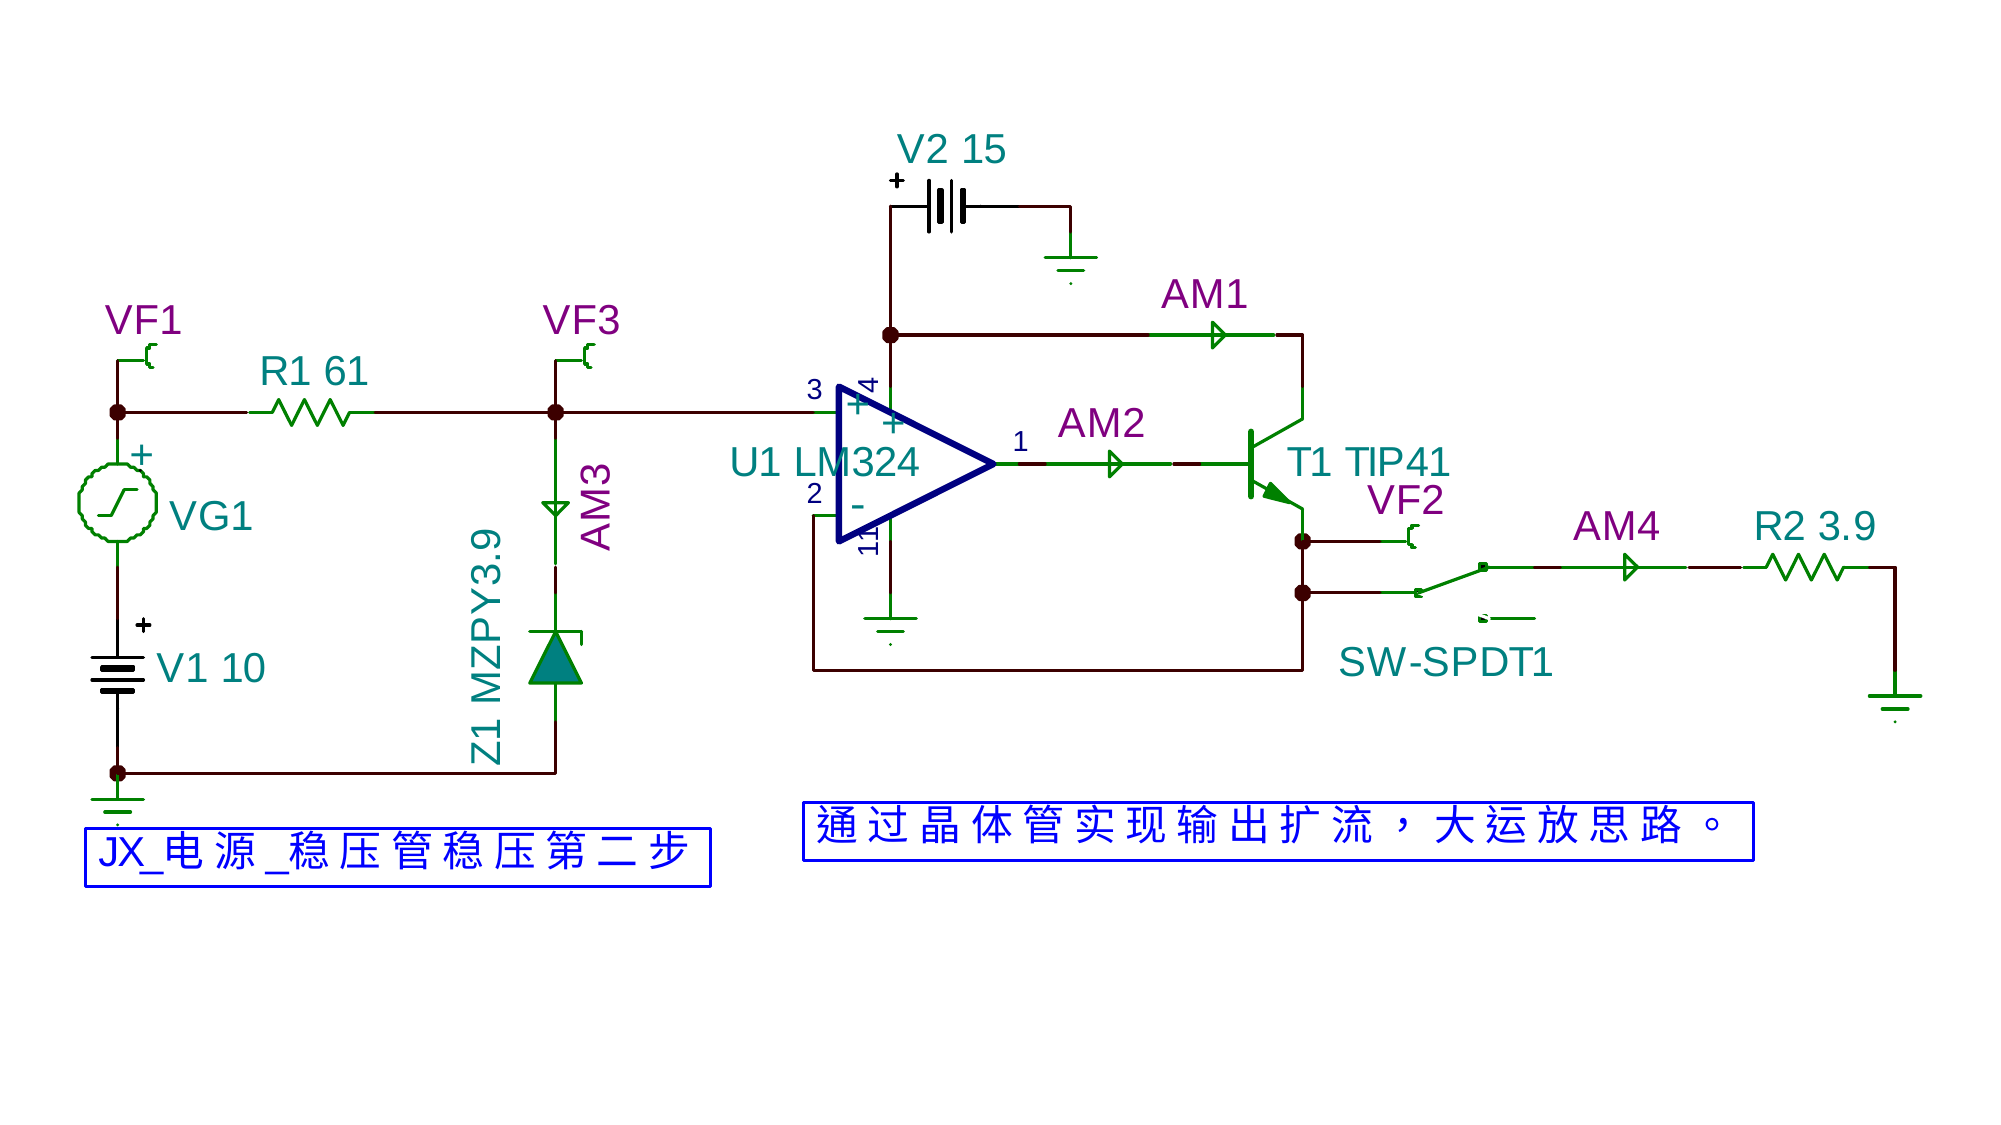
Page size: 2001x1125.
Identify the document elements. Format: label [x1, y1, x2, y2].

picture [14, 61, 1986, 954]
